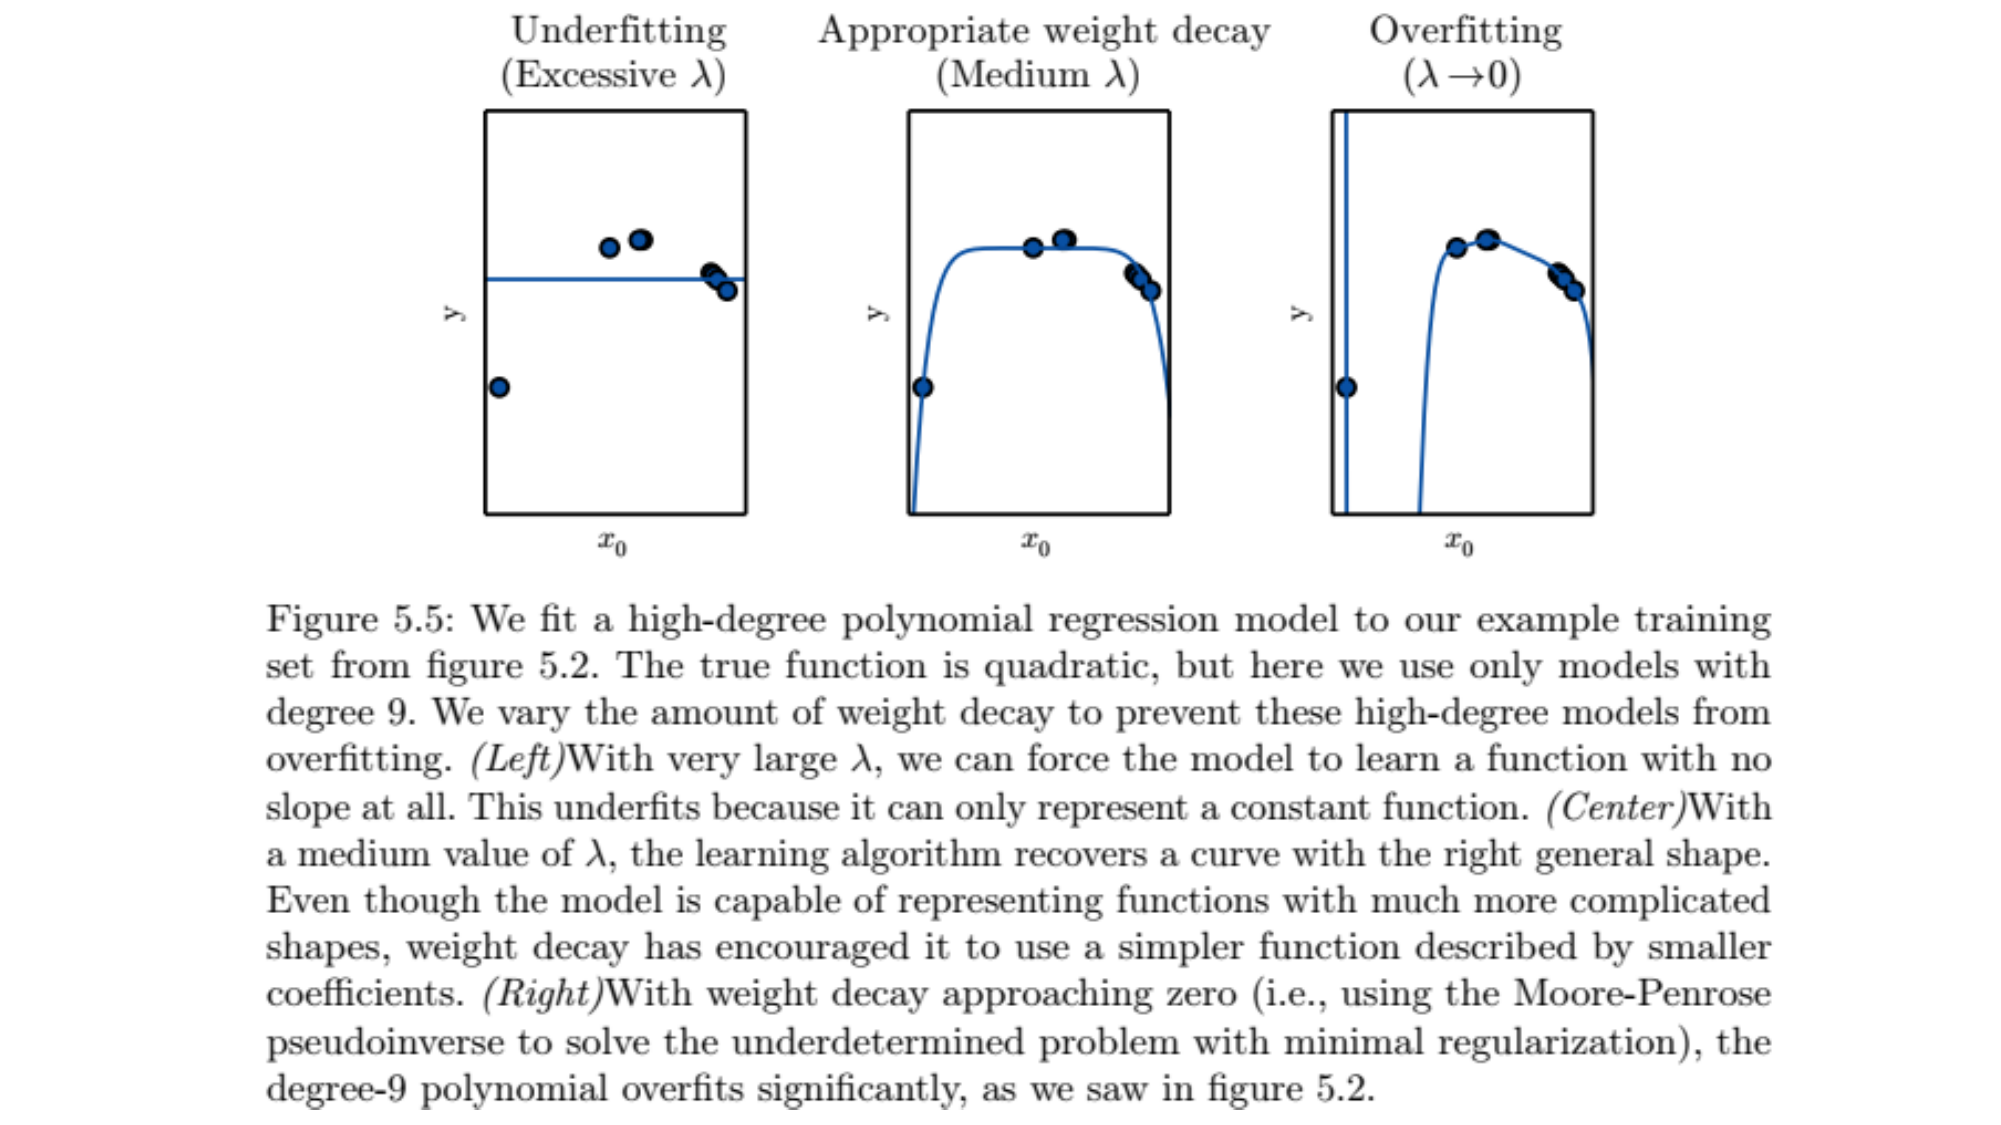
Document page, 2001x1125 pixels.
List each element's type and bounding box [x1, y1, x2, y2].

picture [236, 1, 1783, 1110]
